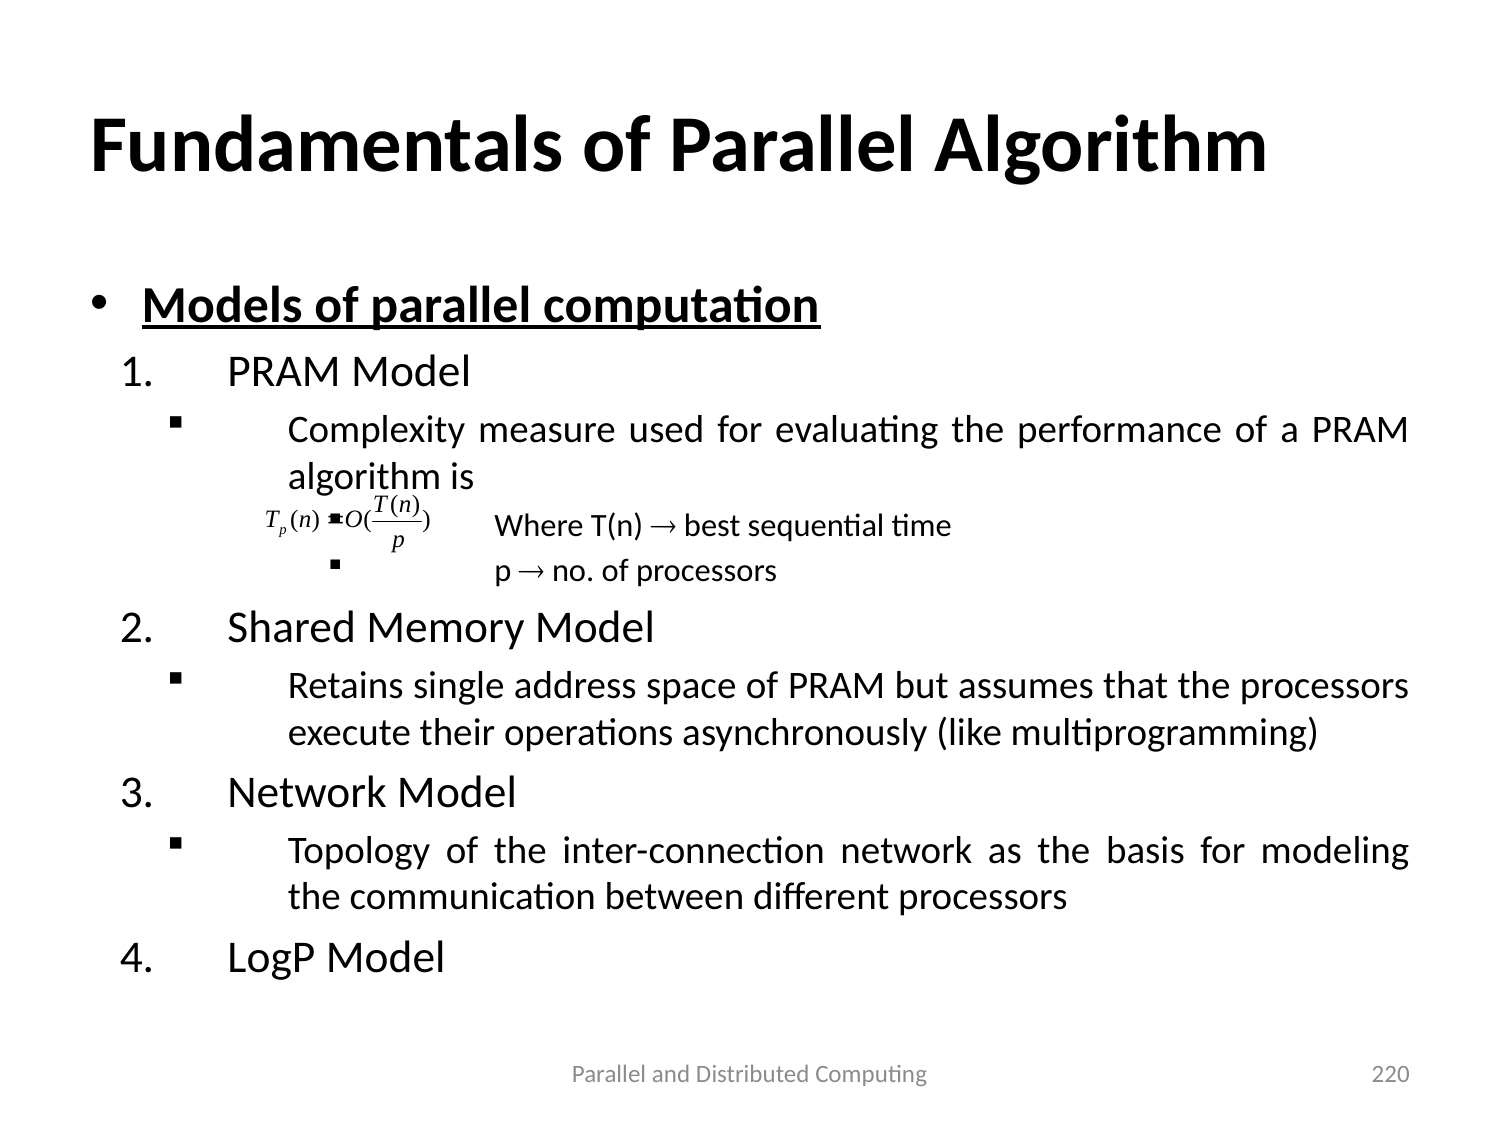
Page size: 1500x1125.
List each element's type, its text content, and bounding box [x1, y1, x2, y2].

list Models of parallel computation PRAM Model Complexity measure used for evaluating the performance of a PRAM algorithm is Where T(n)  best sequential time p  no. of processors Shared Memory Model Retains single address space of PRAM but assumes that the processors execute their operations asynchronously (like multiprogramming) Network Model Topology of the inter-connection network as the basis for modeling the communication between different processors LogP Model [75, 262, 1425, 1005]
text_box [262, 487, 436, 596]
title Fundamentals of Parallel Algorithm [75, 45, 1425, 233]
footer Parallel and Distributed Computing [512, 1042, 988, 1103]
slide_number 220 [1074, 1042, 1425, 1103]
